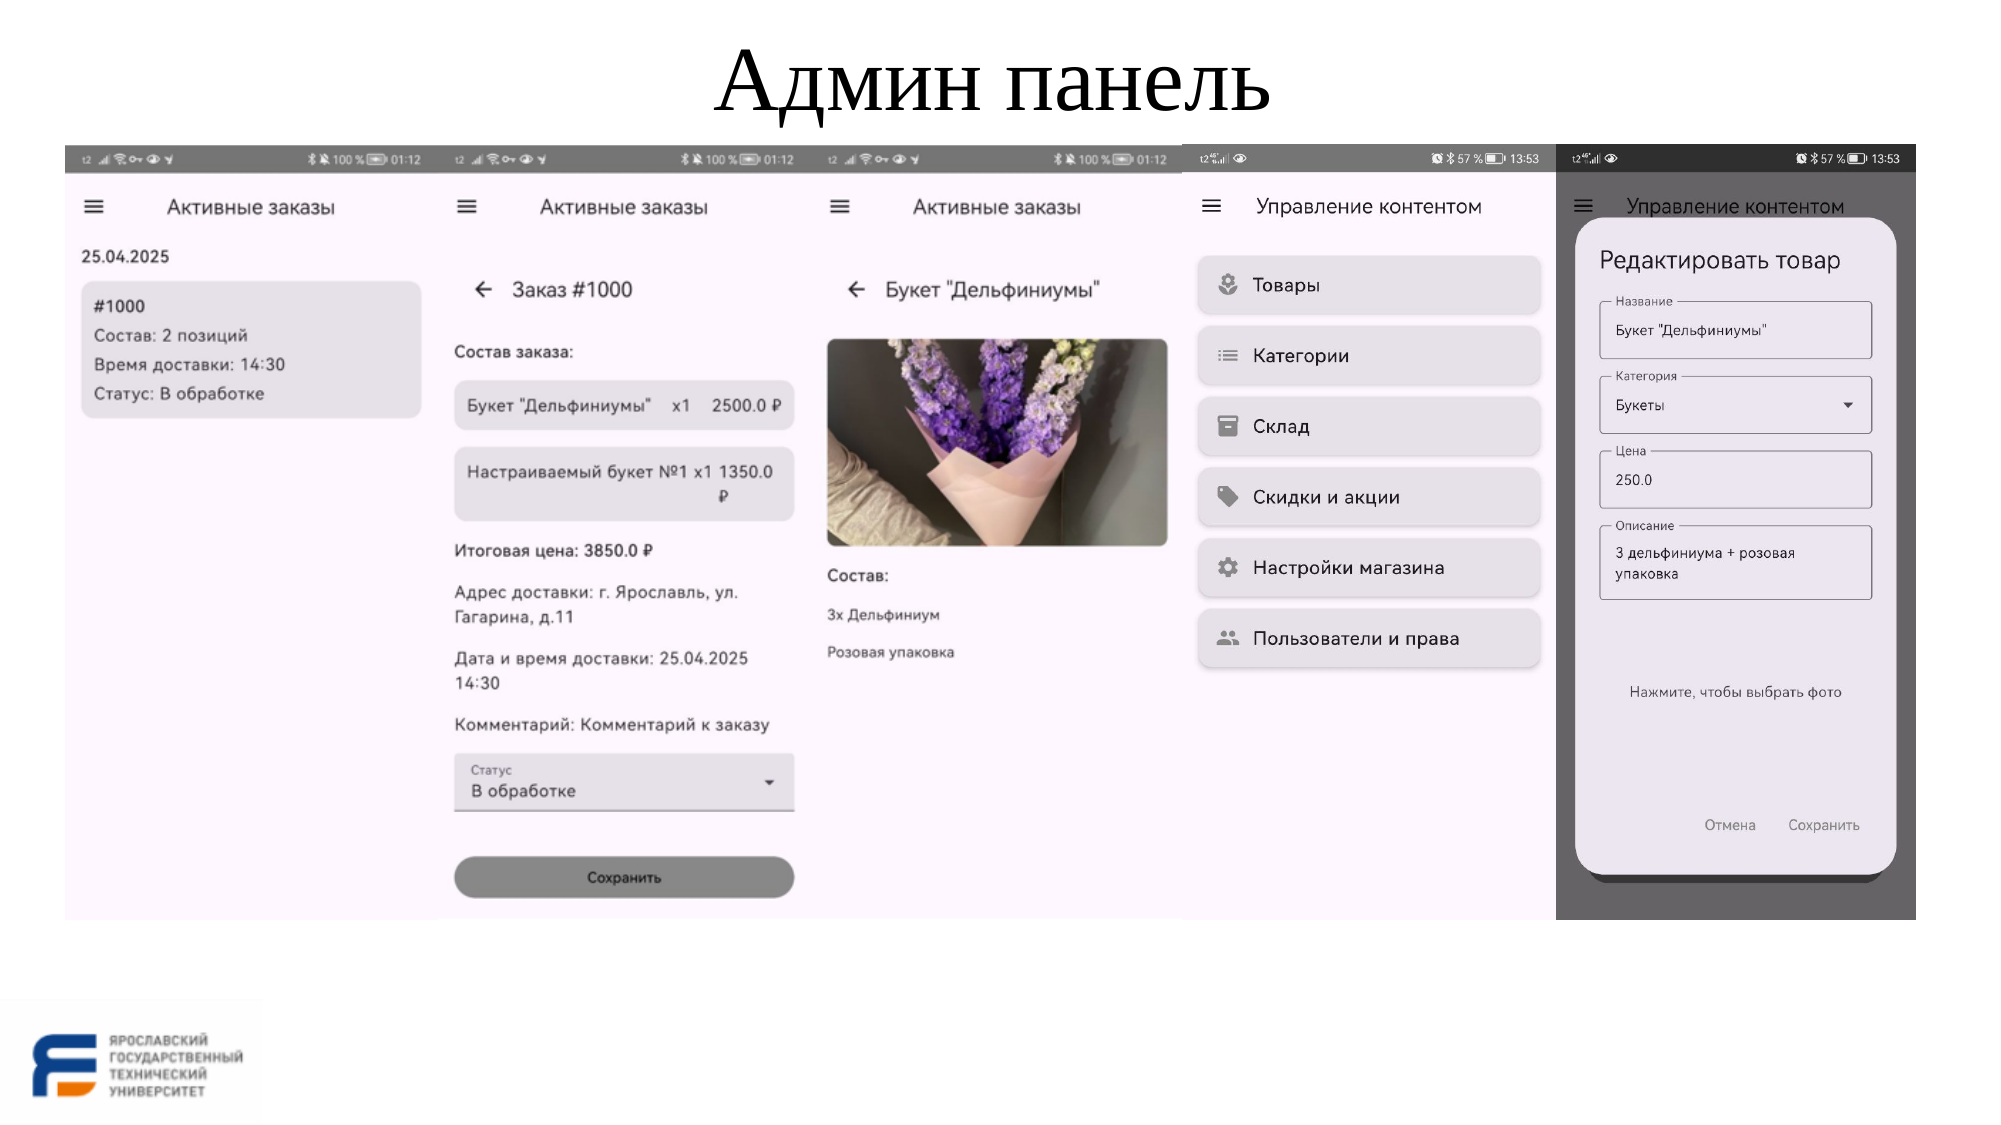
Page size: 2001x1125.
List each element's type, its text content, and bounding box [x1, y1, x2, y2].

picture [0, 999, 263, 1125]
picture [65, 144, 1916, 926]
title Админ панель [698, 0, 1647, 144]
